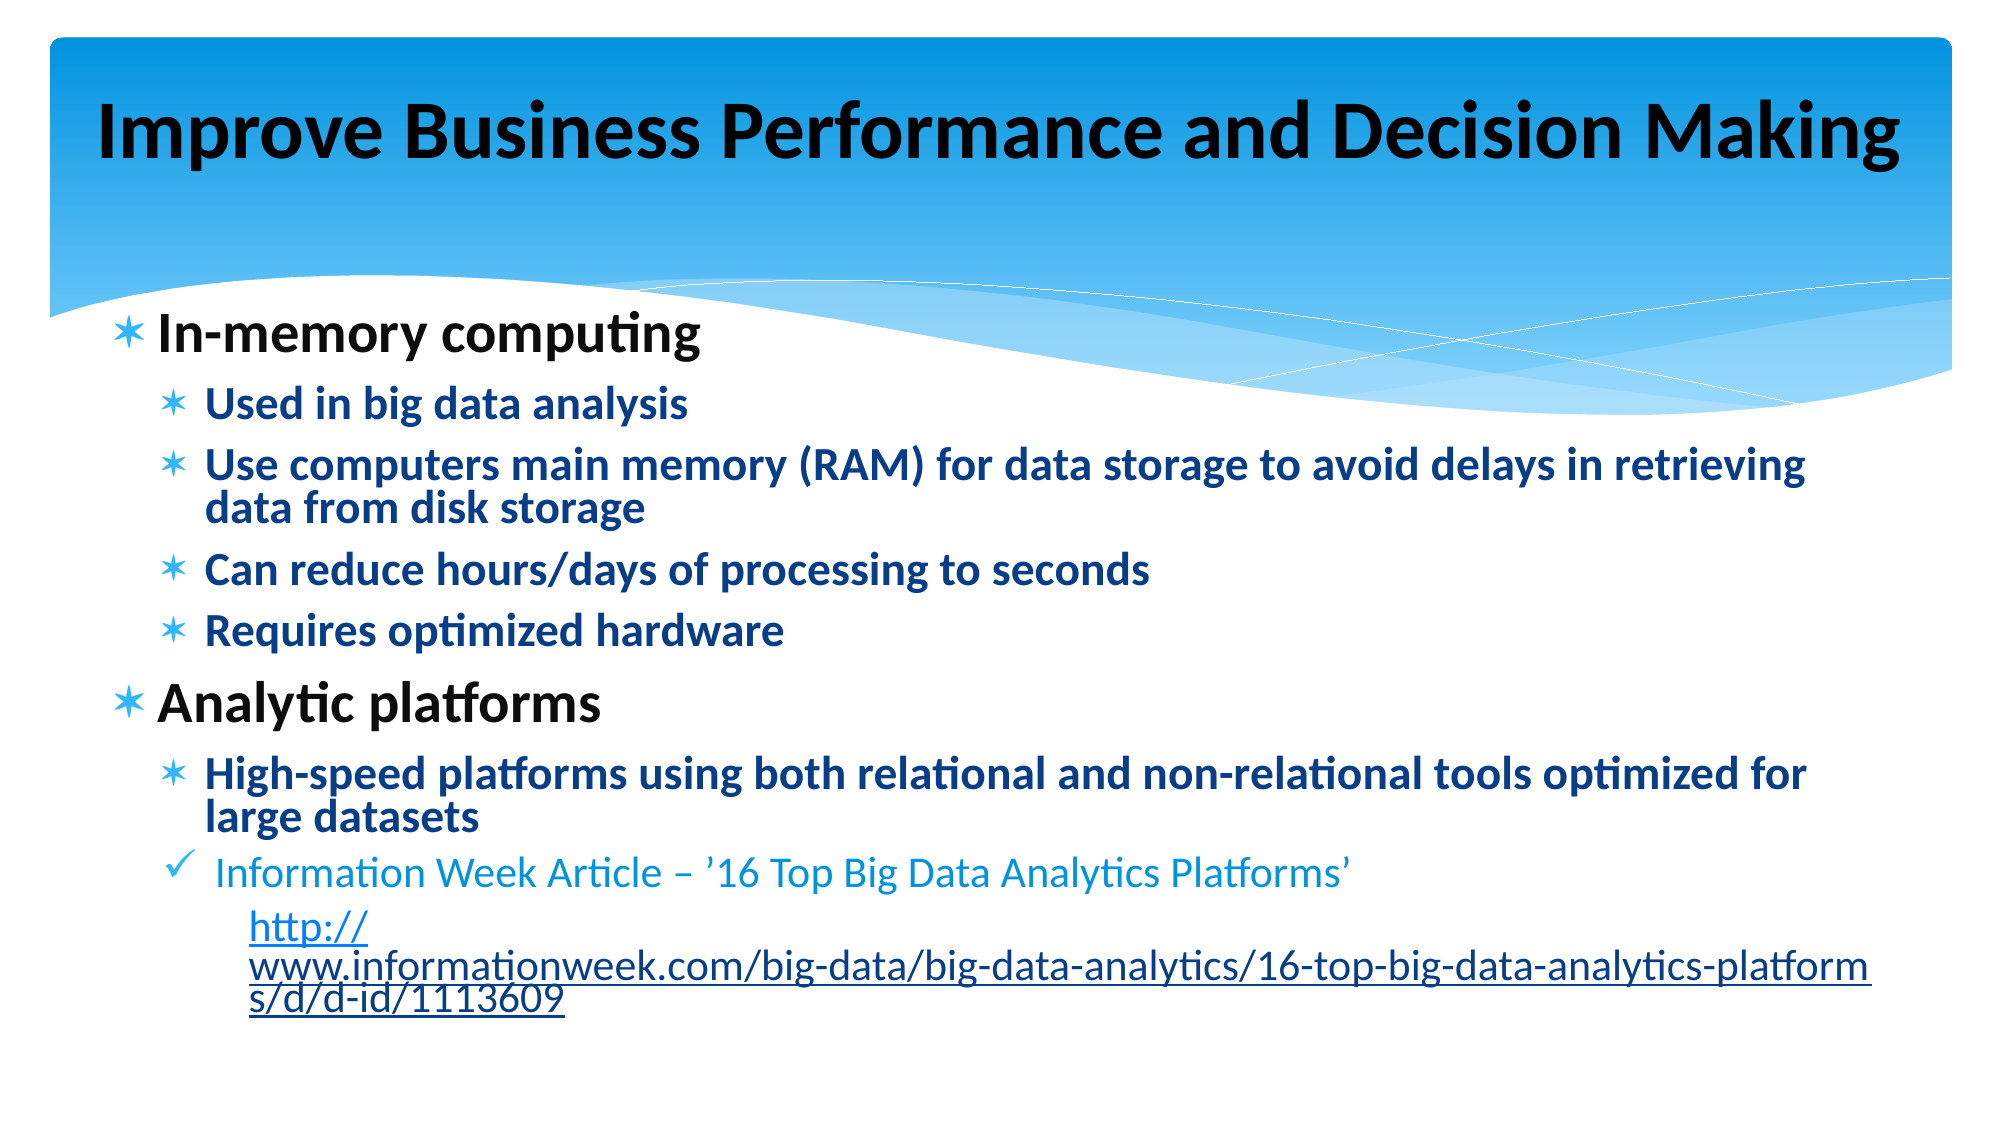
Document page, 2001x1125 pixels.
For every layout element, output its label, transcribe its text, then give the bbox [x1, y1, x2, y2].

list In-memory computing Used in big data analysis Use computers main memory (RAM) for data storage to avoid delays in retrieving data from disk storage Can reduce hours/days of processing to seconds Requires optimized hardware Analytic platforms High-speed platforms using both relational and non-relational tools optimized for large datasets Information Week Article – ’16 Top Big Data Analytics Platforms’ http://www.informationweek.com/big-data/big-data-analytics/16-top-big-data-analytics-platforms/d/d-id/1113609 [99, 302, 1900, 1041]
list Improve Business Performance and Decision Making [0, 88, 2000, 225]
